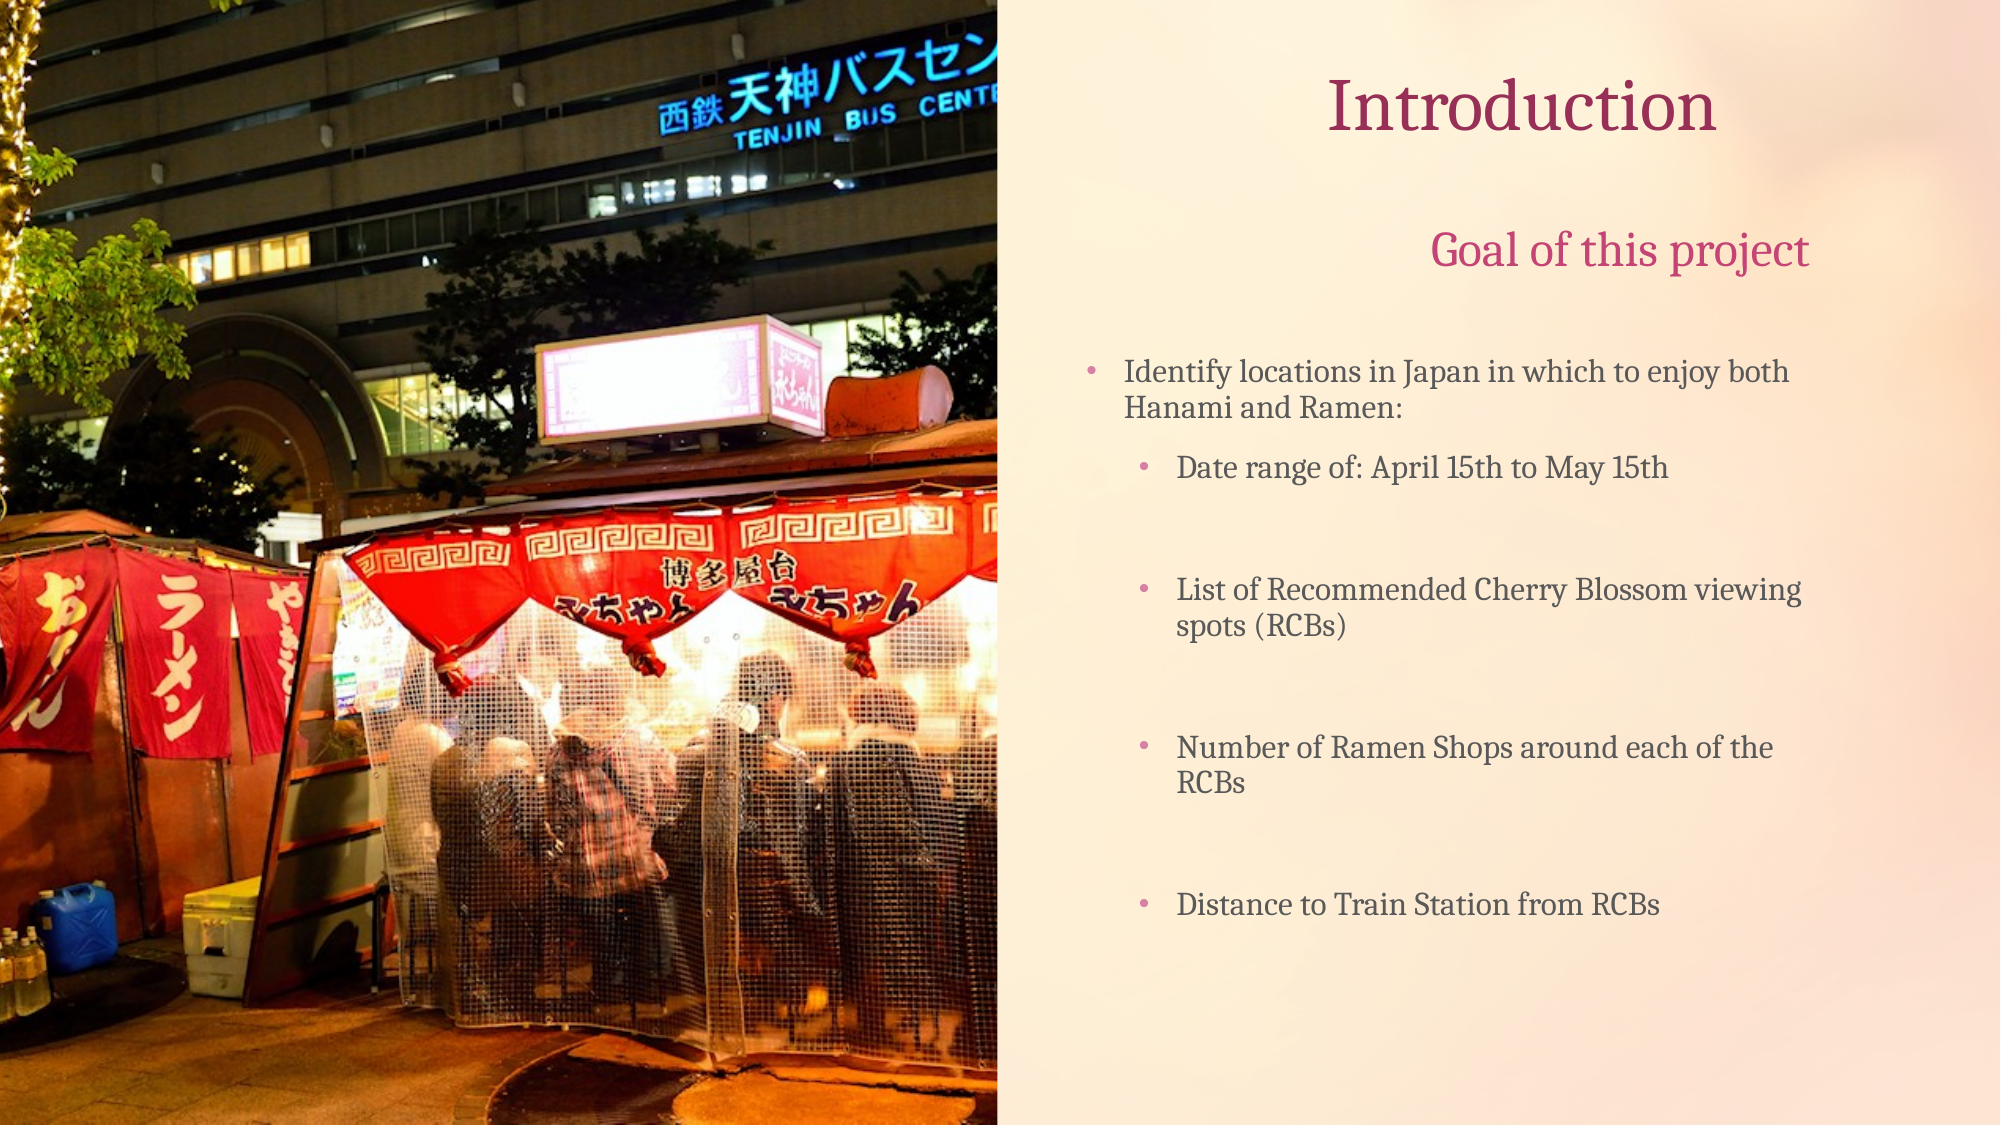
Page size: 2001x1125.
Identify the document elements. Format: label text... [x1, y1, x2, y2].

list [0, 0, 998, 1125]
picture [998, 0, 2001, 1125]
text_box Identify locations in Japan in which to enjoy both Hanami and Ramen: Date range of: April 15th to May 15th List of Recommended Cherry Blossom viewing spots (RCBs) Number of Ramen Shops around each of the RCBs Distance to Train Station from RCBs [1071, 346, 1859, 1063]
title Introduction [998, 49, 1734, 245]
list Goal of this project [1037, 189, 1825, 311]
